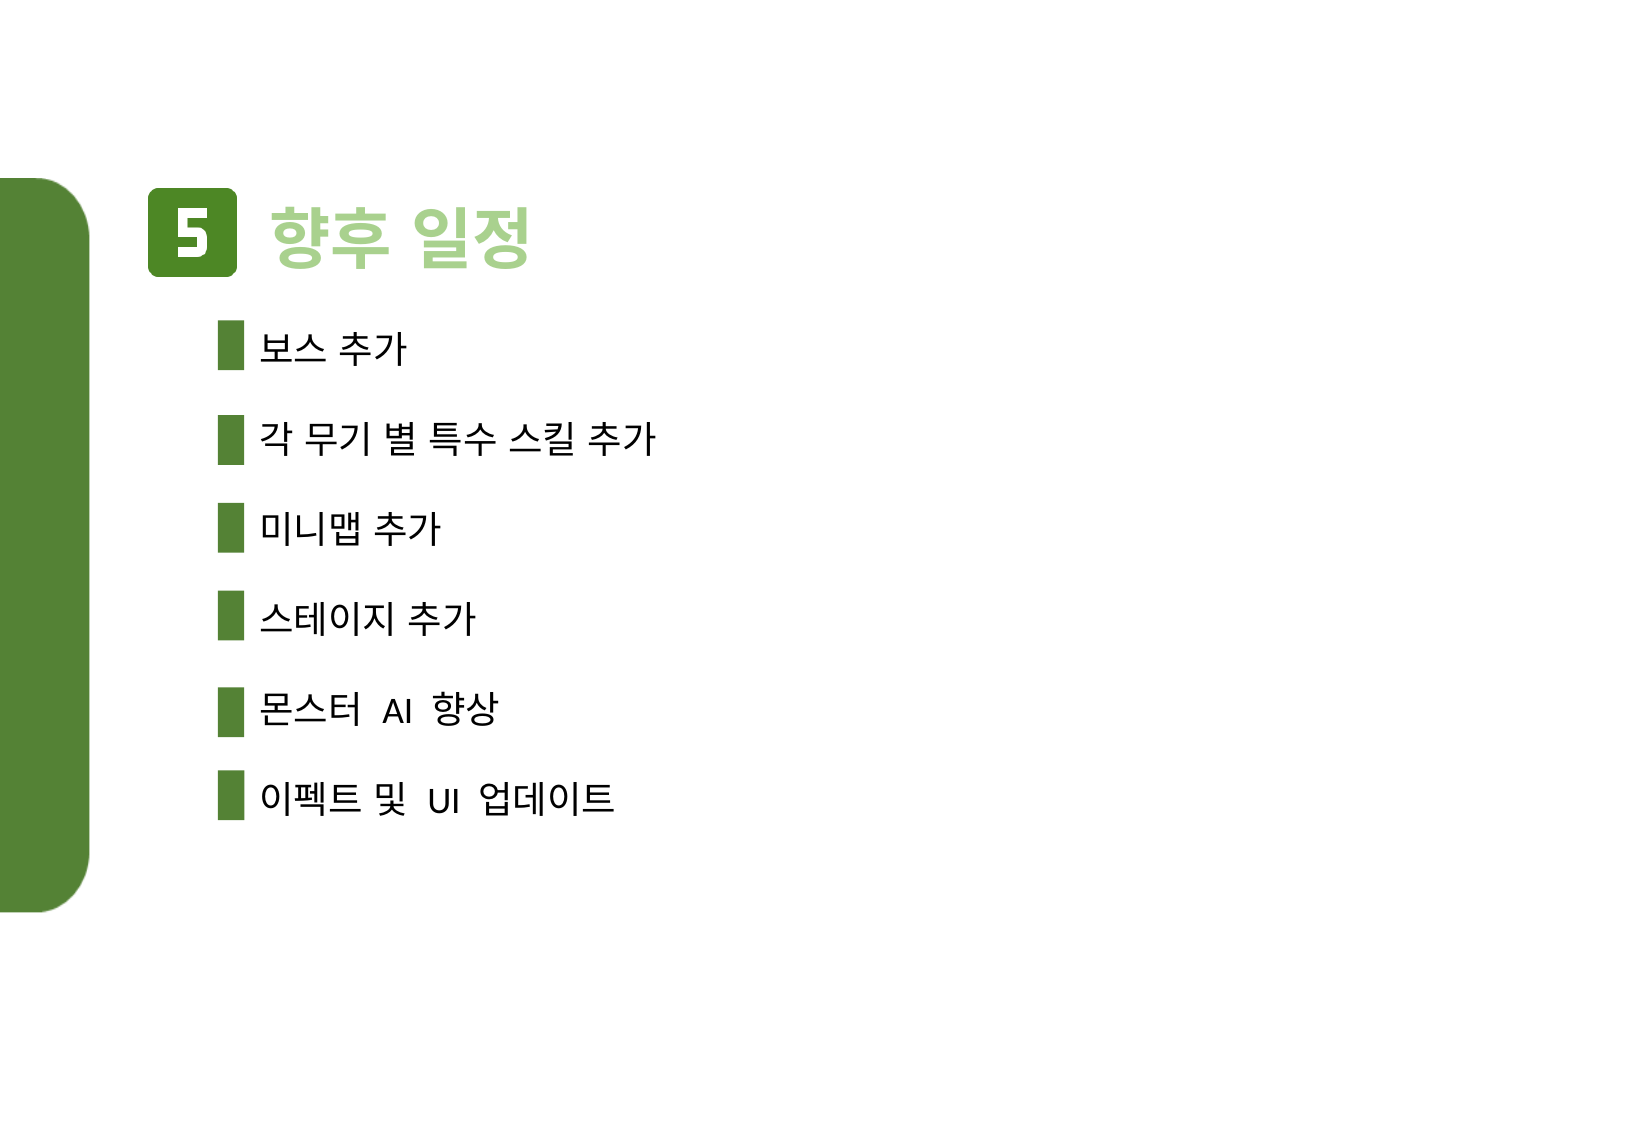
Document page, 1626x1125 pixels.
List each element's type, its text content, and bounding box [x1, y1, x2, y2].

text_box [217, 319, 245, 371]
text_box [217, 686, 245, 738]
picture [0, 178, 101, 914]
text_box [217, 414, 245, 466]
text_box 보스 추가 각 무기 별 특수 스킬 추가 미니맵 추가 스테이지 추가 몬스터 AI 향상 이펙트 및 UI 업데이트 [244, 319, 1027, 919]
text_box [217, 769, 245, 821]
text_box [217, 502, 245, 554]
text_box [217, 590, 245, 641]
picture [133, 173, 251, 291]
text_box 향후 일정 [254, 189, 550, 285]
